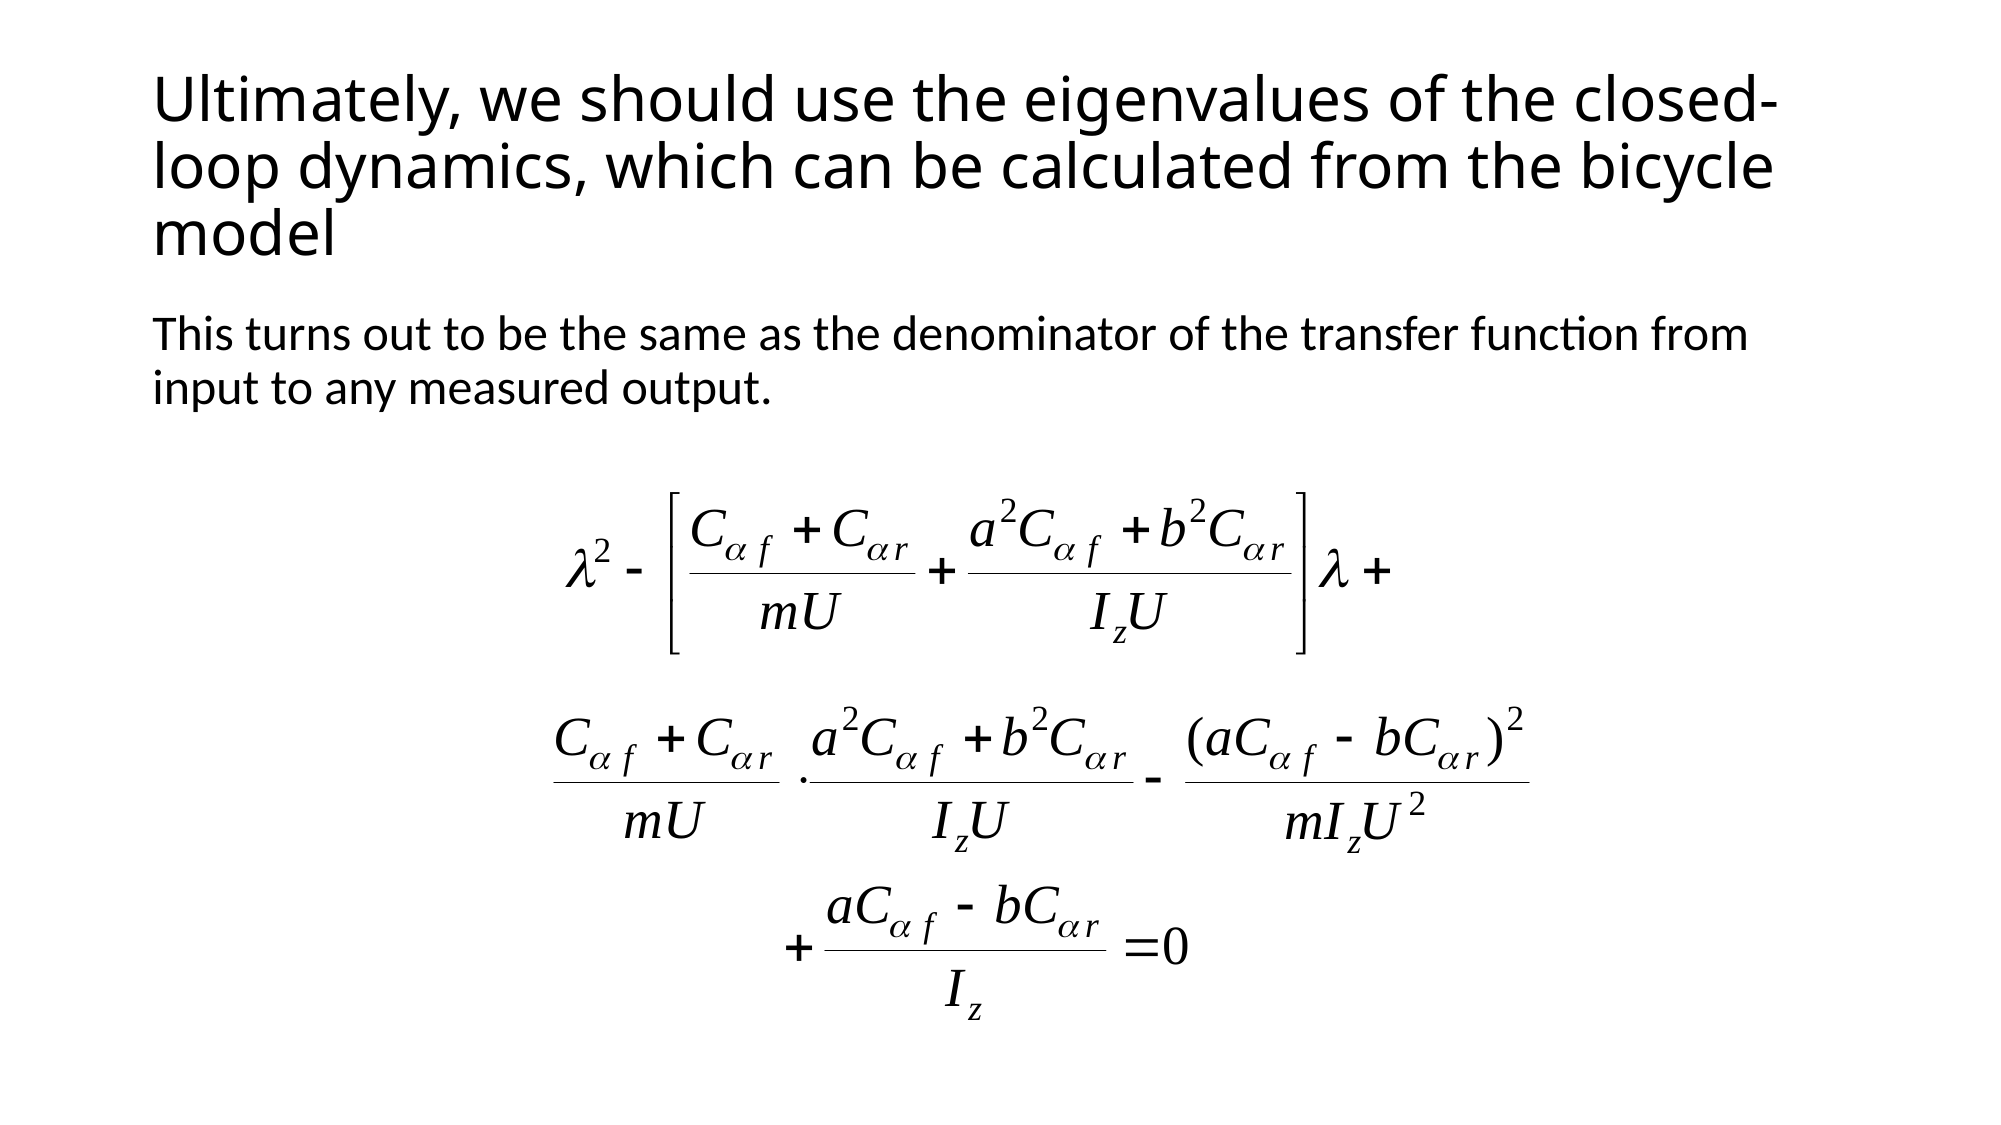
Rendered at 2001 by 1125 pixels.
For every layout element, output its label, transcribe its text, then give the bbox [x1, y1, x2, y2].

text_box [549, 698, 1535, 1026]
list This turns out to be the same as the denominator of the transfer function from input to any measured output. [137, 299, 1863, 1014]
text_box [562, 487, 1396, 661]
title Ultimately, we should use the eigenvalues of the closed-loop dynamics, which can be calculated from the bicycle model [137, 59, 1863, 278]
